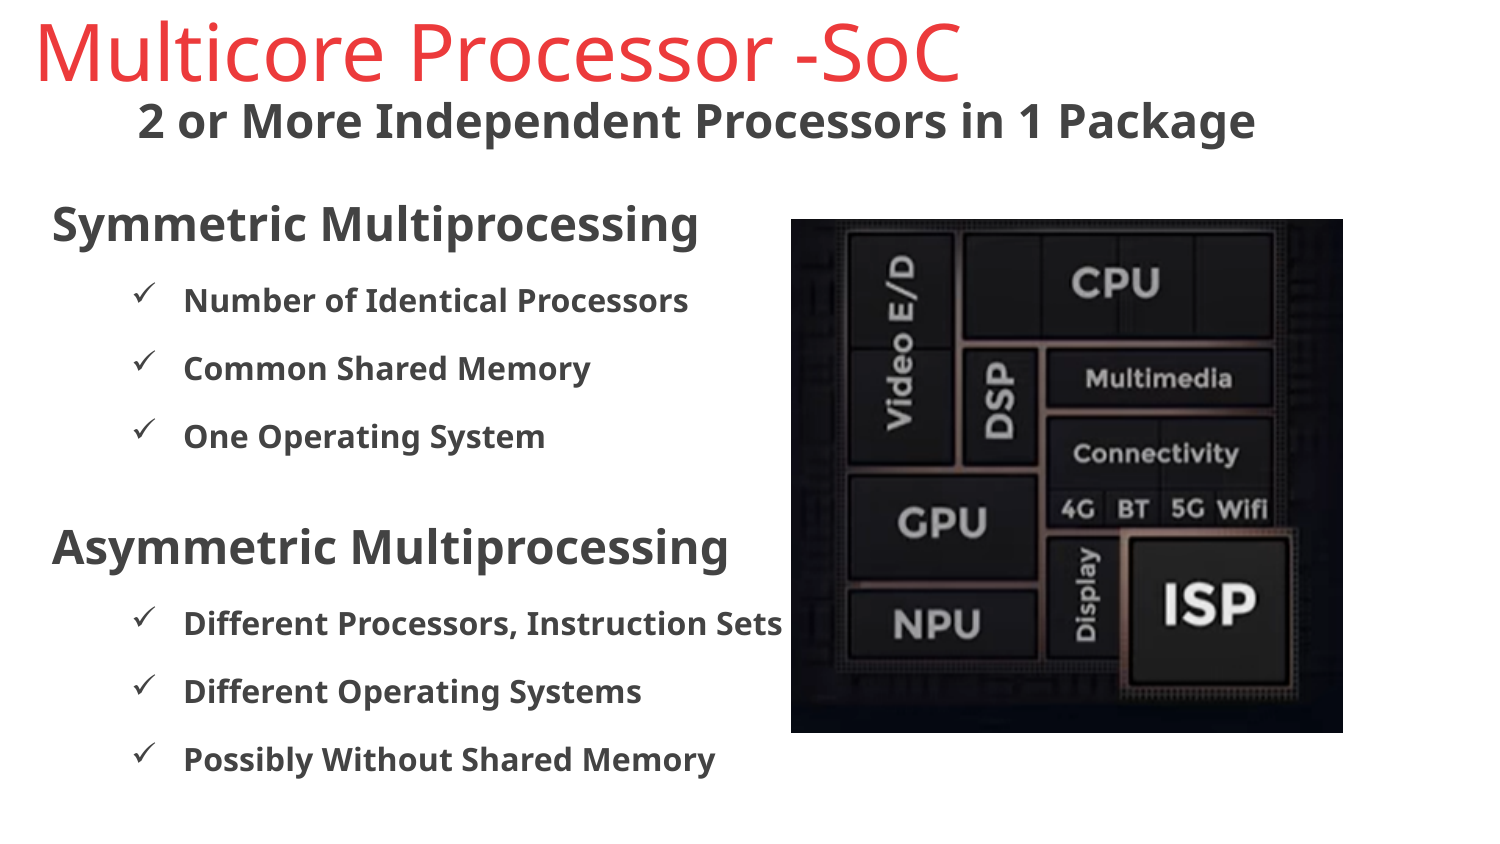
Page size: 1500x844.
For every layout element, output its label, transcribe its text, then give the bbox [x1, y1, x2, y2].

list 2 or More Independent Processors in 1 Package Symmetric Multiprocessing Number of Identical Processors Common Shared Memory One Operating System Asymmetric Multiprocessing Different Processors, Instruction Sets Different Operating Systems Possibly Without Shared Memory [18, 100, 1286, 650]
picture [790, 219, 1344, 733]
title Multicore Processor -SoC [18, 0, 1319, 100]
